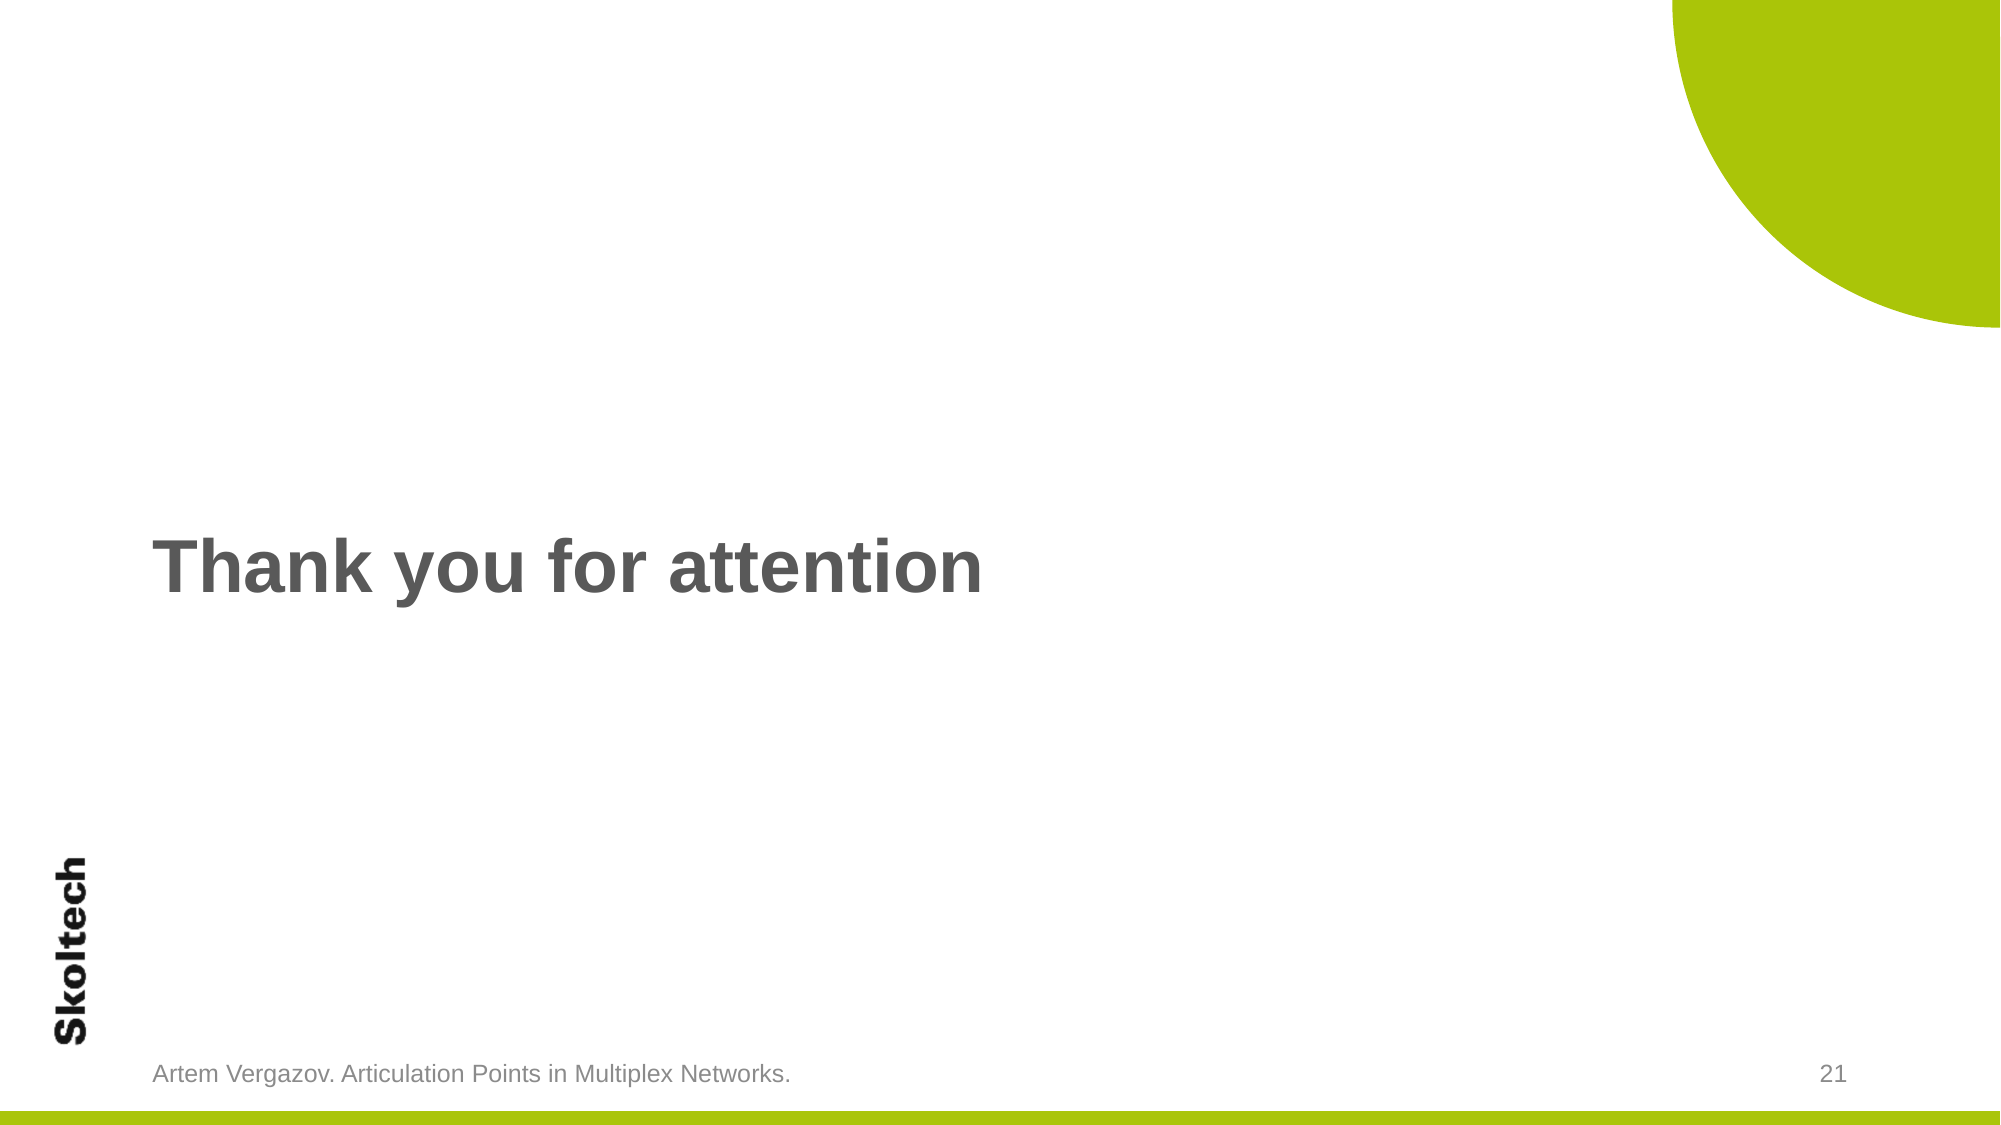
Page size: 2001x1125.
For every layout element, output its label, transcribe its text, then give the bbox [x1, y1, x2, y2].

slide_number 21 [1412, 1042, 1863, 1103]
picture [54, 853, 86, 1050]
title Thank you for attention [137, 453, 1863, 672]
footer Artem Vergazov. Articulation Points in Multiplex Networks. [137, 1042, 1338, 1103]
